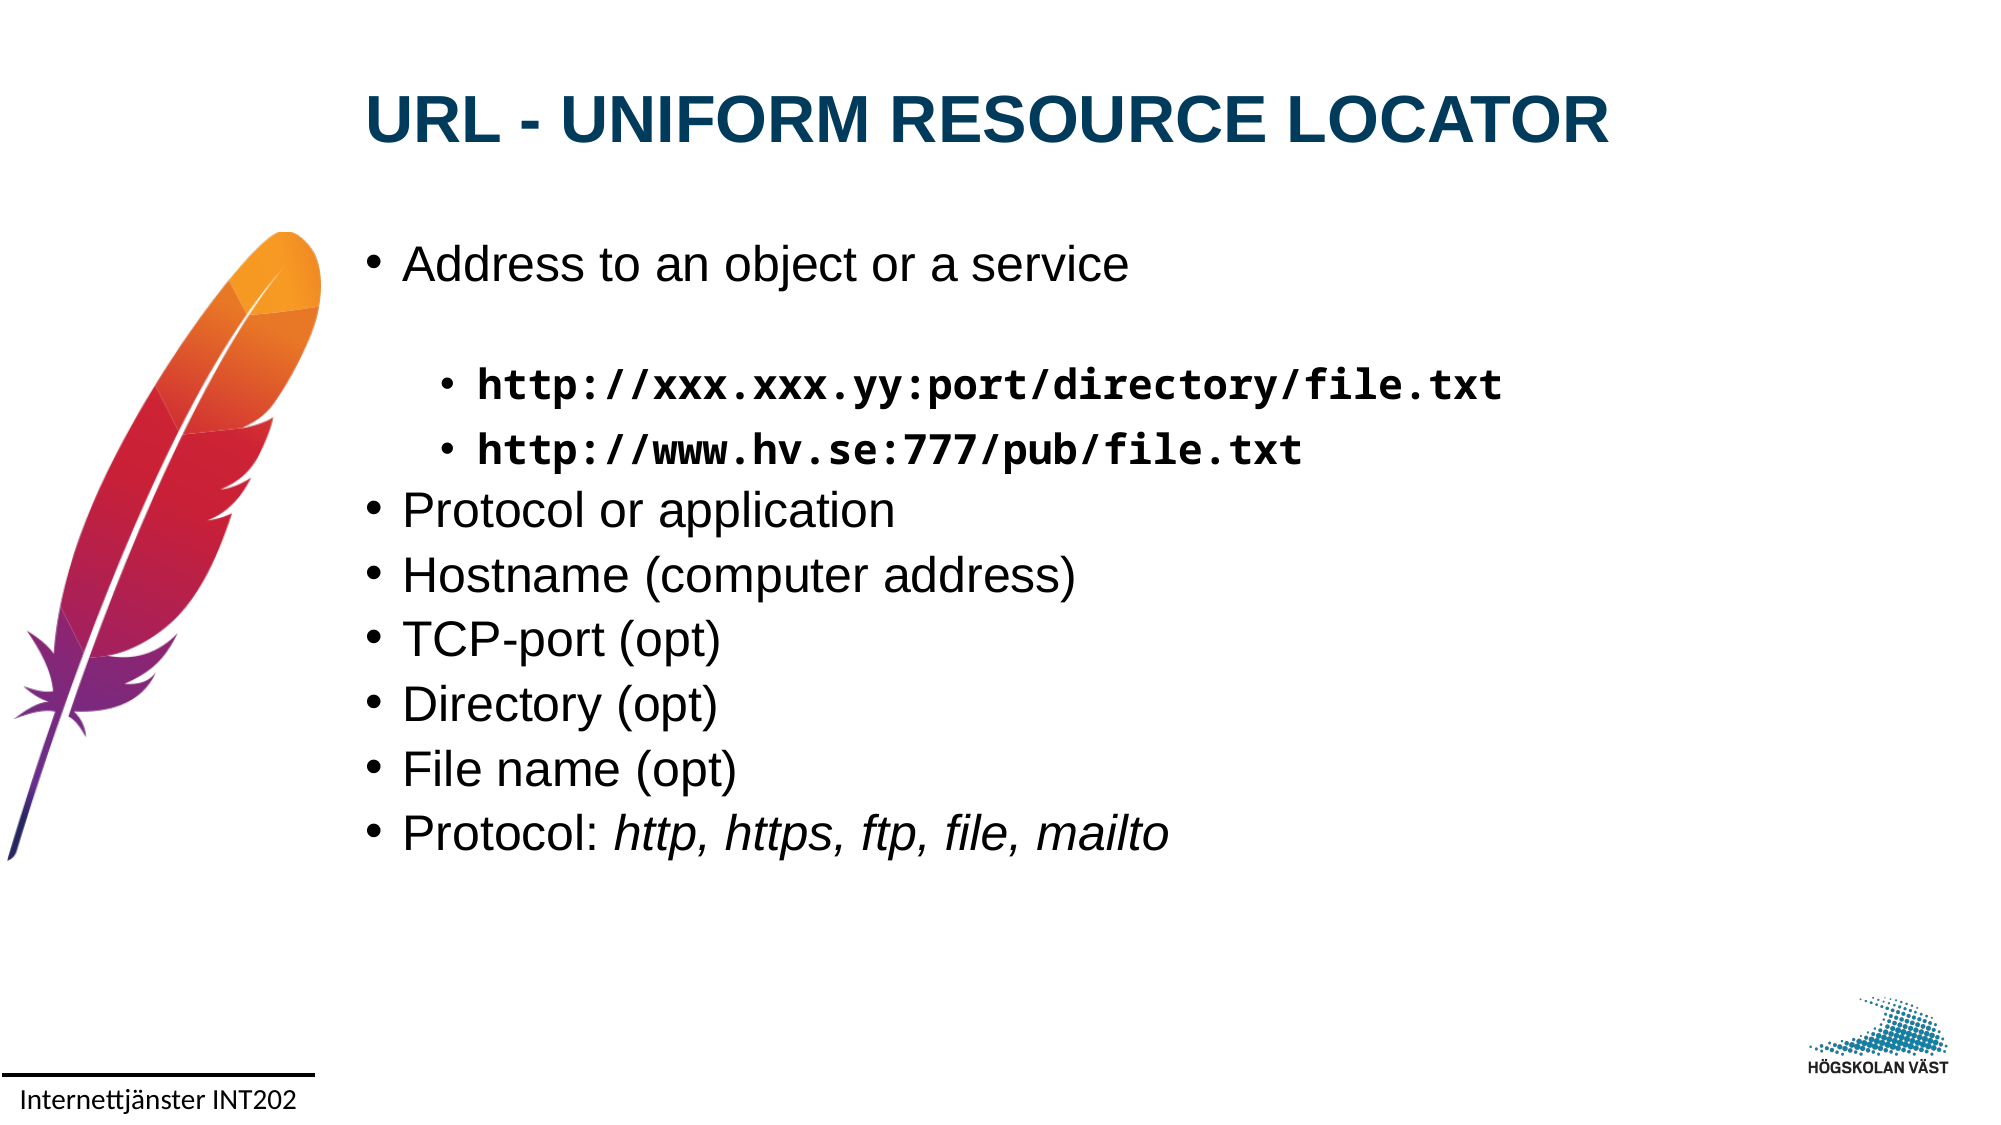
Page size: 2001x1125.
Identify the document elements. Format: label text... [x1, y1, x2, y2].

picture [7, 232, 322, 861]
picture [1803, 988, 1954, 1080]
title URL - Uniform Resource Locator [350, 37, 1863, 204]
list Address to an object or a service http://xxx.xxx.yy:port/directory/file.txt http://www.hv.se:777/pub/file.txt Protocol or application Hostname (computer address) TCP-port (opt) Directory (opt) File name (opt) Protocol: http, https, ftp, file, mailto [350, 232, 1881, 994]
